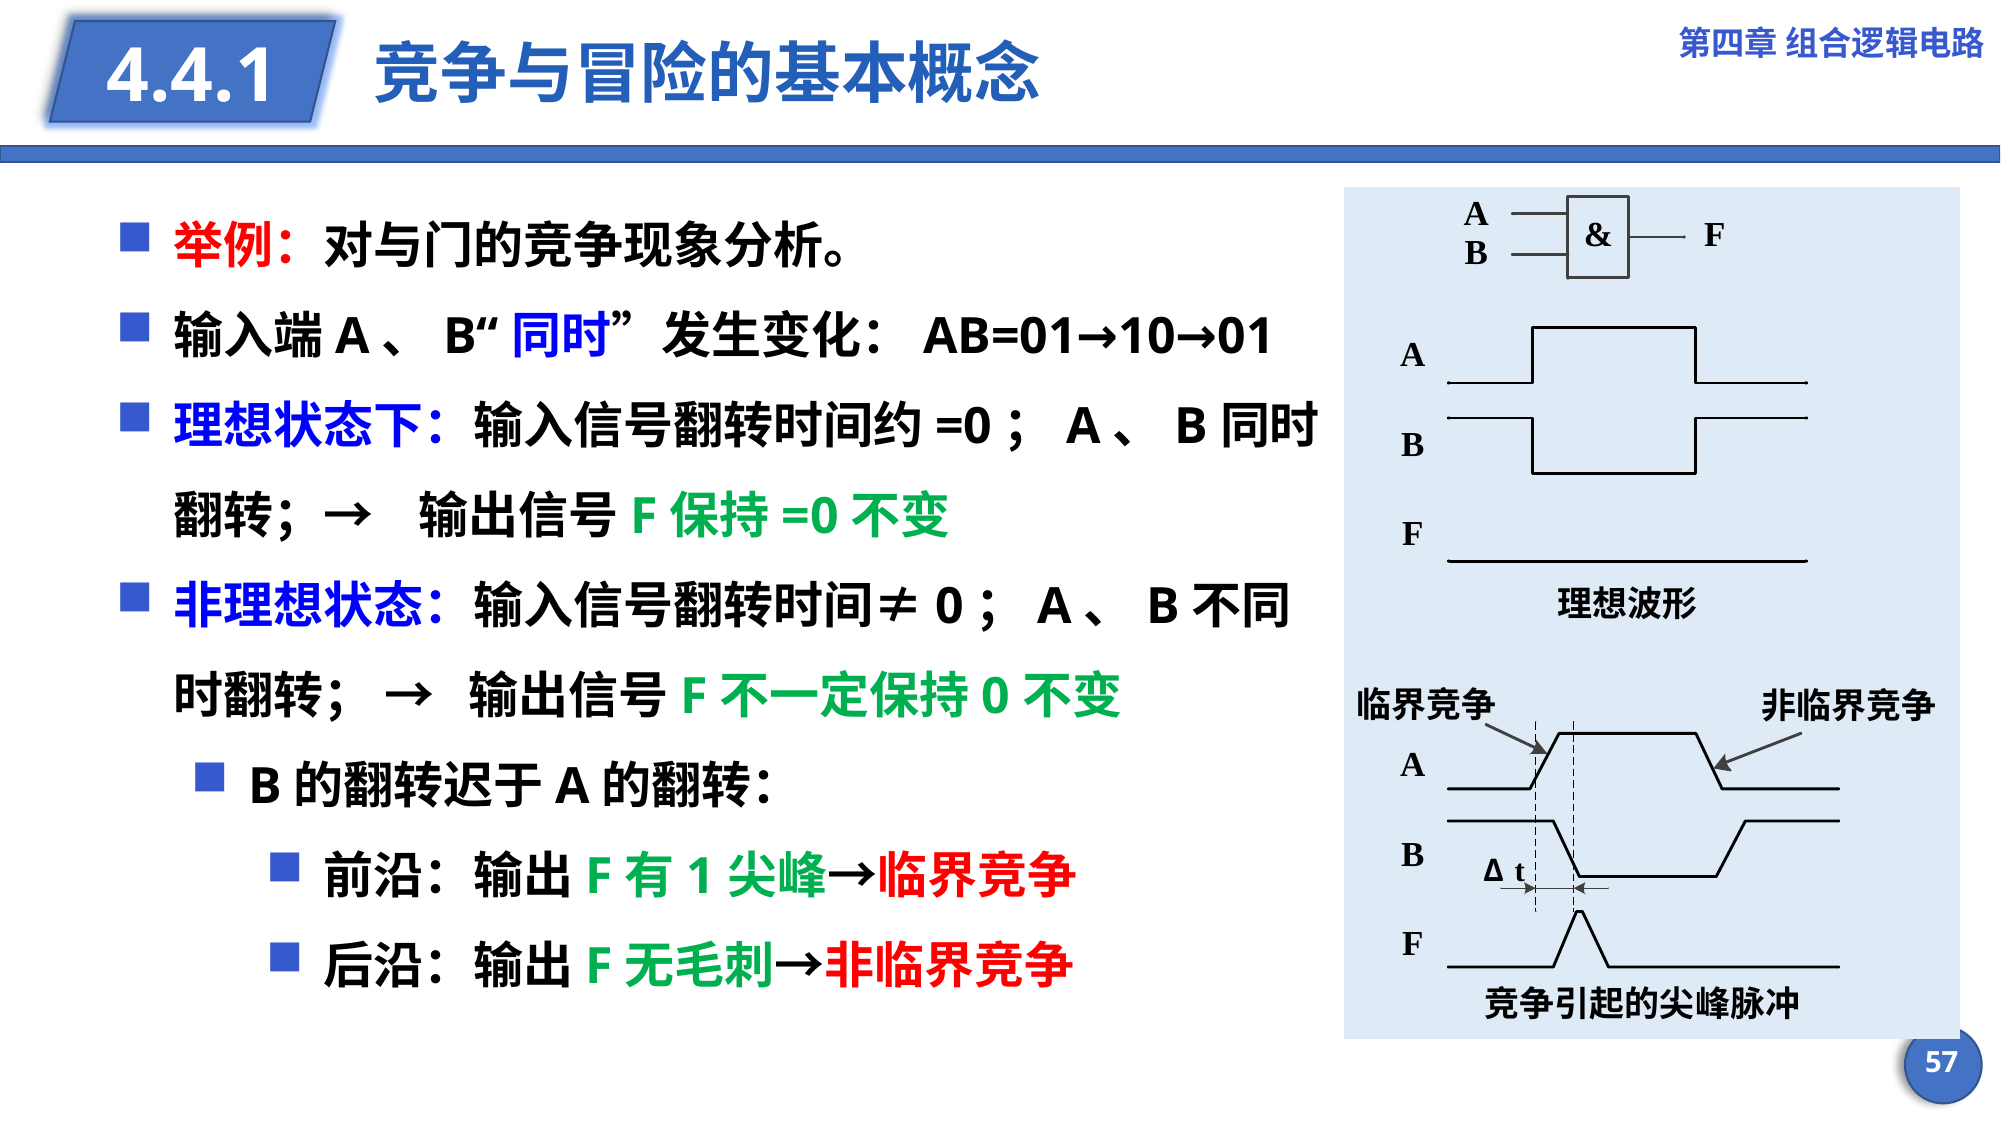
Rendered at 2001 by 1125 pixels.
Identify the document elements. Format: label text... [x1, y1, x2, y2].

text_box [1343, 187, 1960, 1040]
slide_number 57 [1895, 1033, 1989, 1094]
footer 第四章 组合逻辑电路 [1654, 0, 2000, 84]
text_box 4.4.1 [48, 20, 337, 123]
text_box 举例：对与门的竞争现象分析。 输入端A、B“同时”发生变化：AB=01→10→01 理想状态下：输入信号翻转时间约=0；A、B同时翻转；→ 输出信号F保持=0不变 非理想状态：输入信号翻转时间≠0；A、B不同时翻转； → 输出信号F不一定保持0不变 B的翻转迟于A的翻转： 前沿：输出F有1尖峰→临界竞争 后沿：输出F无毛刺→非临界竞争 [101, 175, 1349, 1001]
title 竞争与冒险的基本概念 [358, 16, 1306, 137]
